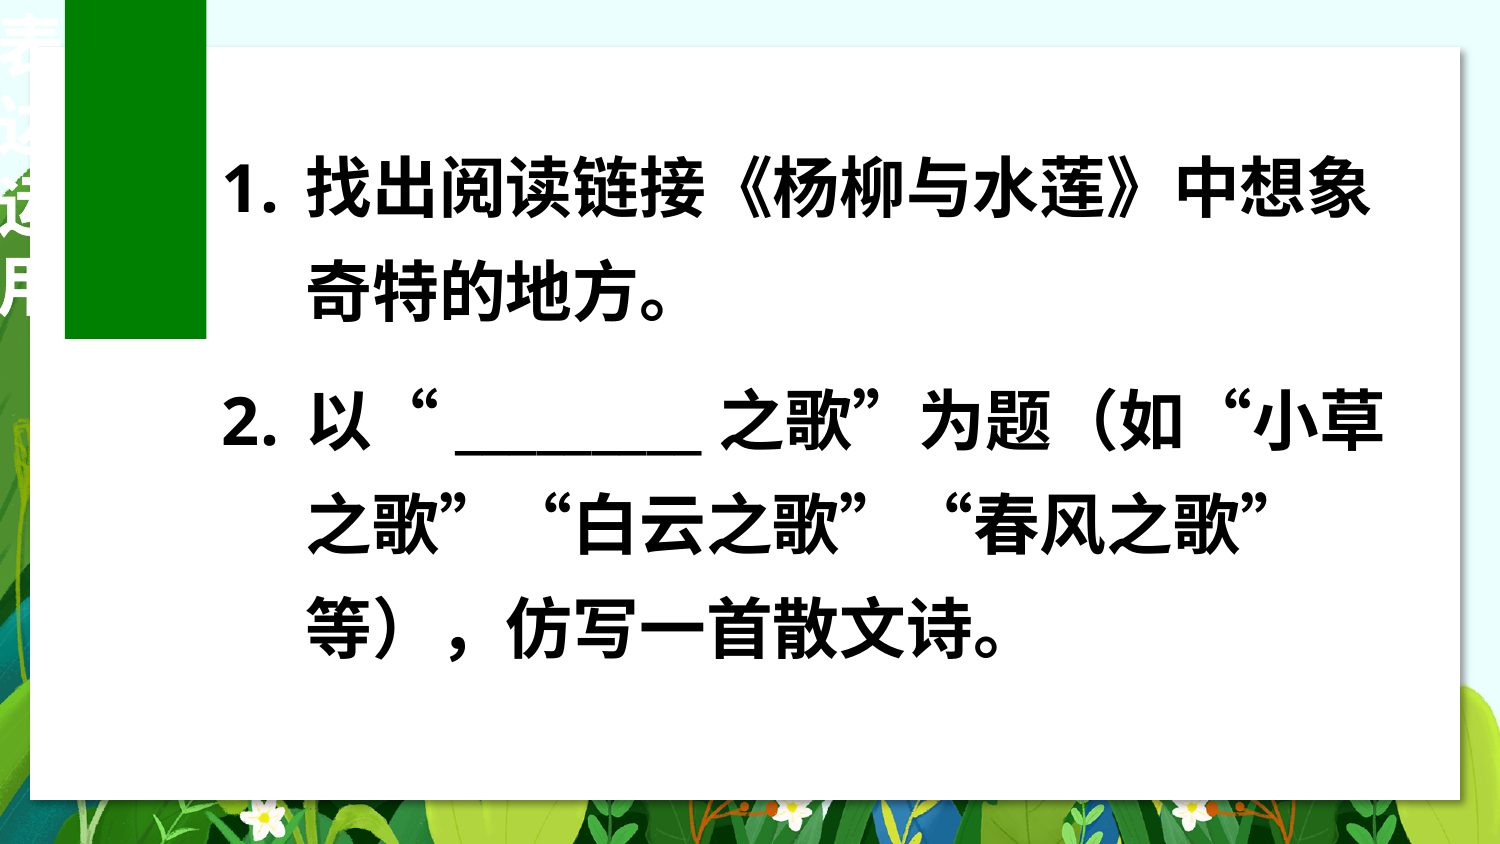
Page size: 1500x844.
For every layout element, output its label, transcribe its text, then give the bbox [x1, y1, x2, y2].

text_box 表 达 运 用 [0, 0, 292, 332]
text_box 找出阅读链接《杨柳与水莲》中想象奇特的地方。 以“_________之歌”为题（如“小草之歌”“白云之歌”“春风之歌”等），仿写一首散文诗。 [206, 114, 1412, 675]
picture [0, 0, 1500, 844]
